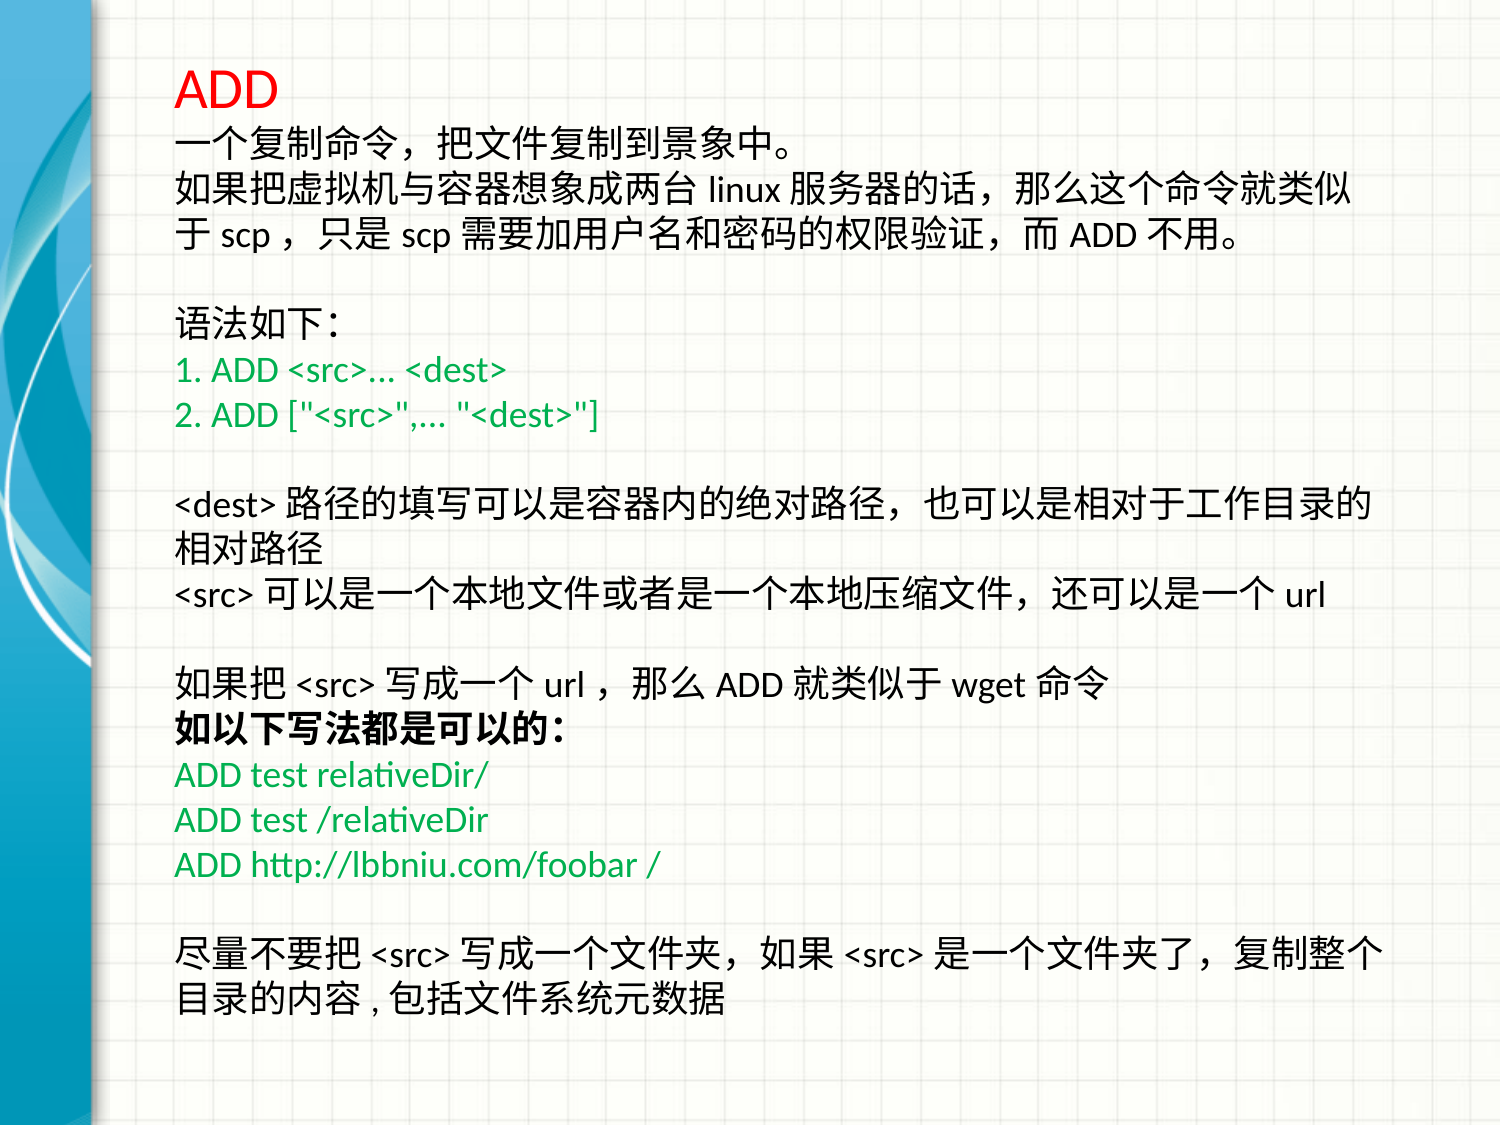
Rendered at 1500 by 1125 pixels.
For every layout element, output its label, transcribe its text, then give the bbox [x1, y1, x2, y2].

picture [0, 0, 1500, 1125]
text_box ADD 一个复制命令，把文件复制到景象中。 如果把虚拟机与容器想象成两台linux服务器的话，那么这个命令就类似于scp，只是scp需要加用户名和密码的权限验证，而ADD不用。 语法如下： 1. ADD <src>... <dest> 2. ADD ["<src>",... "<dest>"] <dest>路径的填写可以是容器内的绝对路径，也可以是相对于工作目录的相对路径 <src>可以是一个本地文件或者是一个本地压缩文件，还可以是一个url 如果把<src>写成一个url，那么ADD就类似于wget命令 如以下写法都是可以的： ADD test relativeDir/ ADD test /relativeDir ADD http://lbbniu.com/foobar / 尽量不要把<src>写成一个文件夹，如果<src>是一个文件夹了，复制整个目录的内容,包括文件系统元数据 [159, 42, 1400, 1028]
